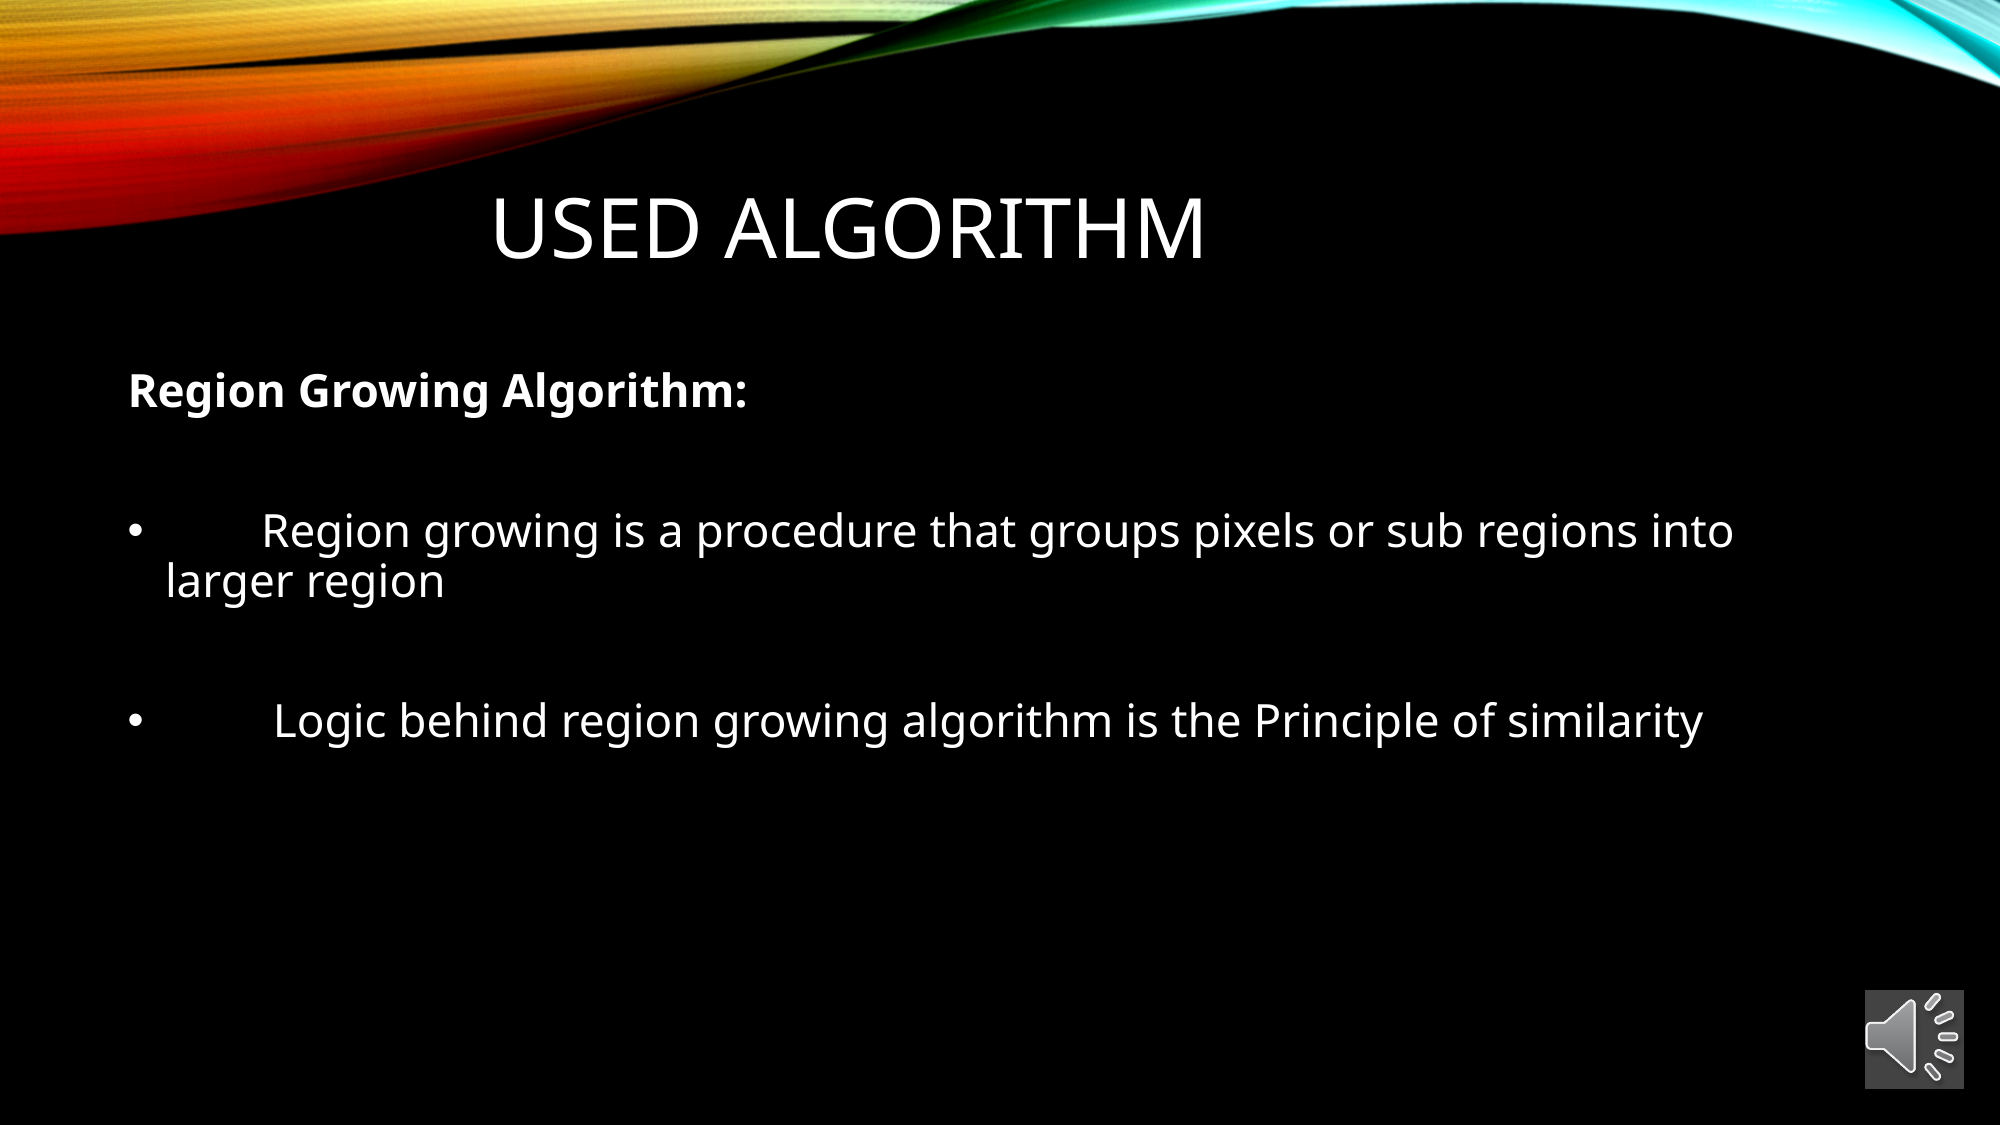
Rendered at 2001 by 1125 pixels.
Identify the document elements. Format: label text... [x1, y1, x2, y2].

picture [0, 0, 2000, 237]
picture [1864, 989, 1965, 1090]
list Region Growing Algorithm: Region growing is a procedure that groups pixels or sub regions into larger region Logic behind region growing algorithm is the Principle of similarity [112, 360, 1888, 1021]
title Used algorithm [474, 125, 1888, 338]
